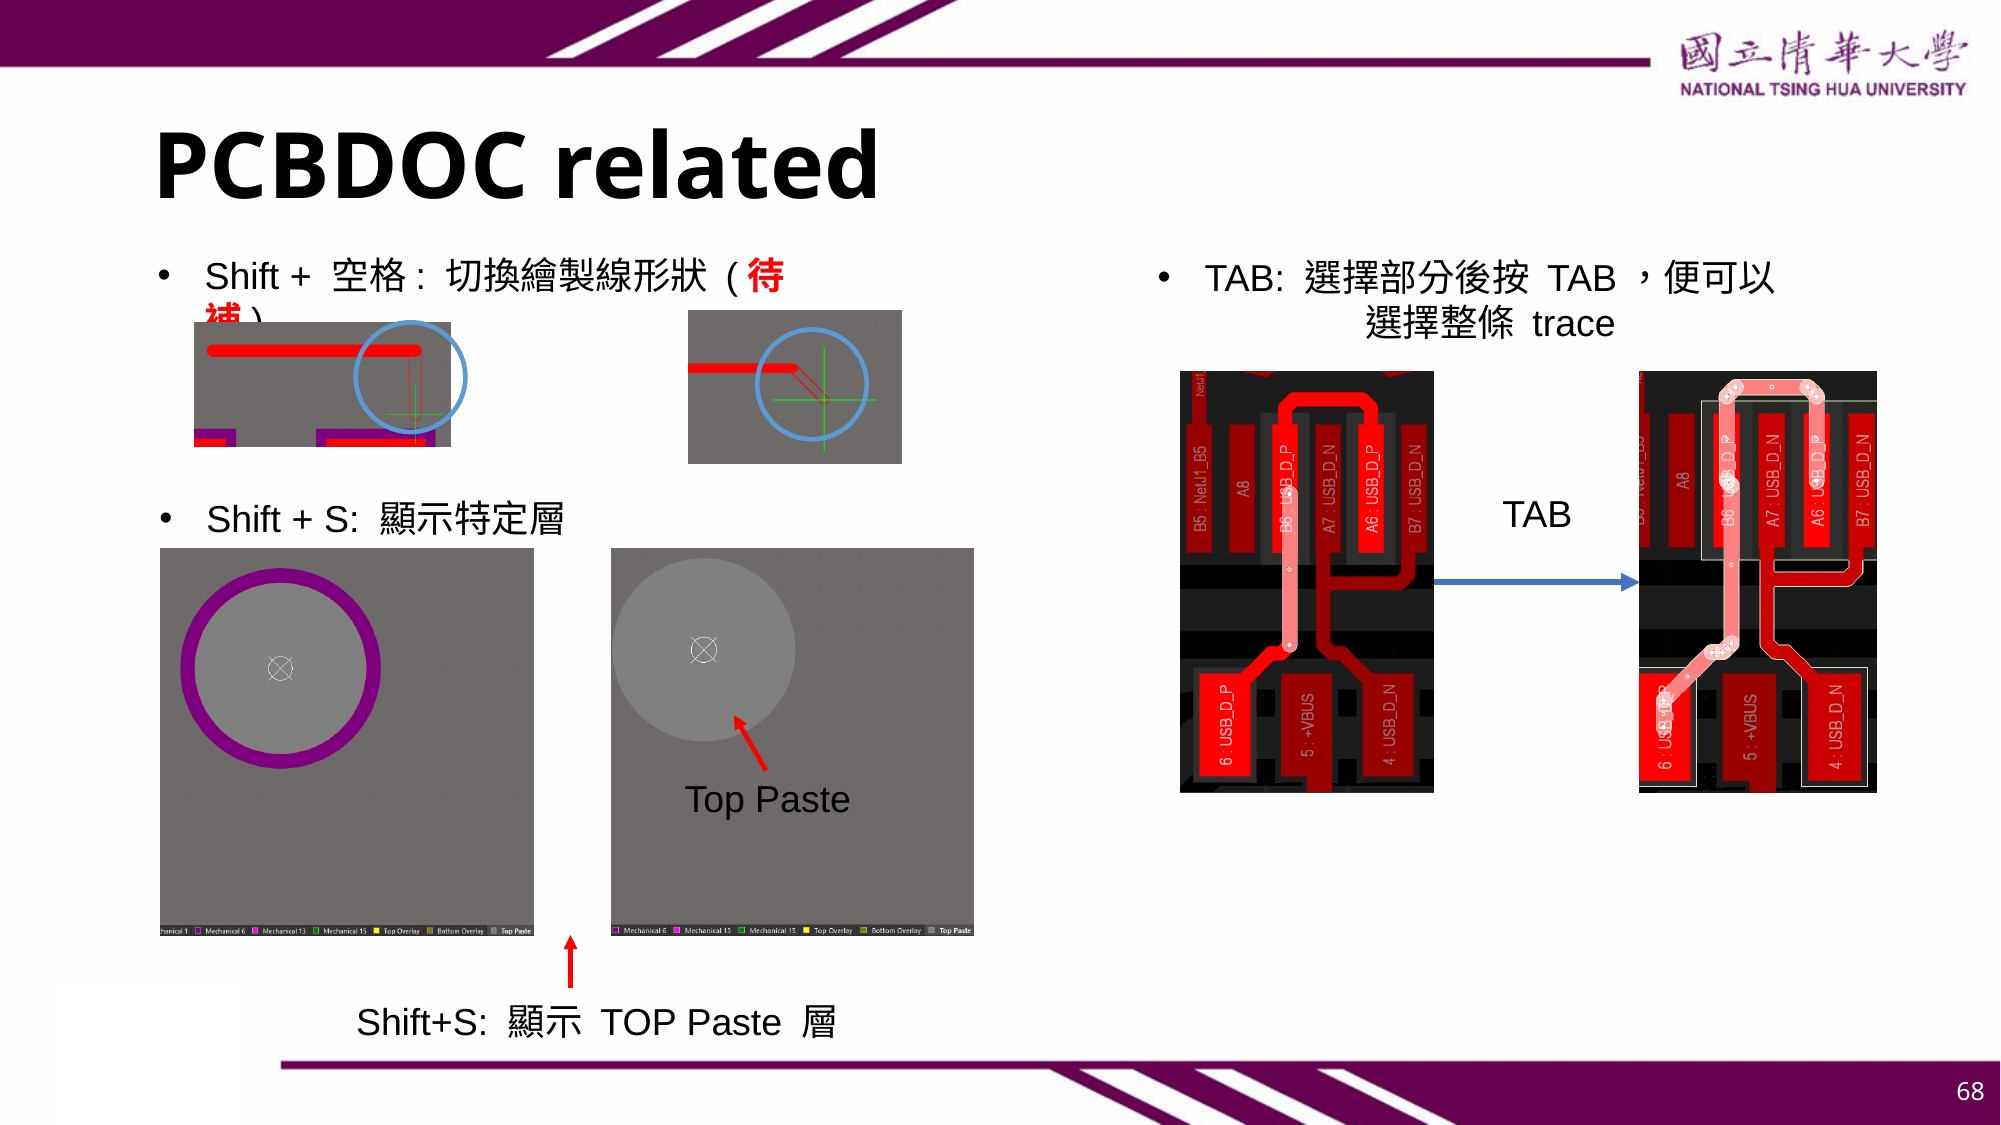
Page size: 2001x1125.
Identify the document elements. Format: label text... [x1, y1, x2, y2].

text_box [733, 715, 767, 771]
text_box Shift + 空格: 切換繪製線形狀 (待補) [142, 244, 821, 349]
text_box Shift + S: 顯示特定層 [144, 487, 823, 548]
picture [0, 0, 2001, 1125]
title PCBDOC related [137, 59, 1863, 278]
slide_number 68 [1550, 1062, 2000, 1122]
text_box TAB [1479, 482, 1596, 543]
text_box [451, 338, 467, 416]
text_box Shift+S: 顯示 TOP Paste 層 [258, 990, 937, 1051]
text_box TAB: 選擇部分後按 TAB，便可以選擇整條 trace [1127, 246, 1806, 352]
